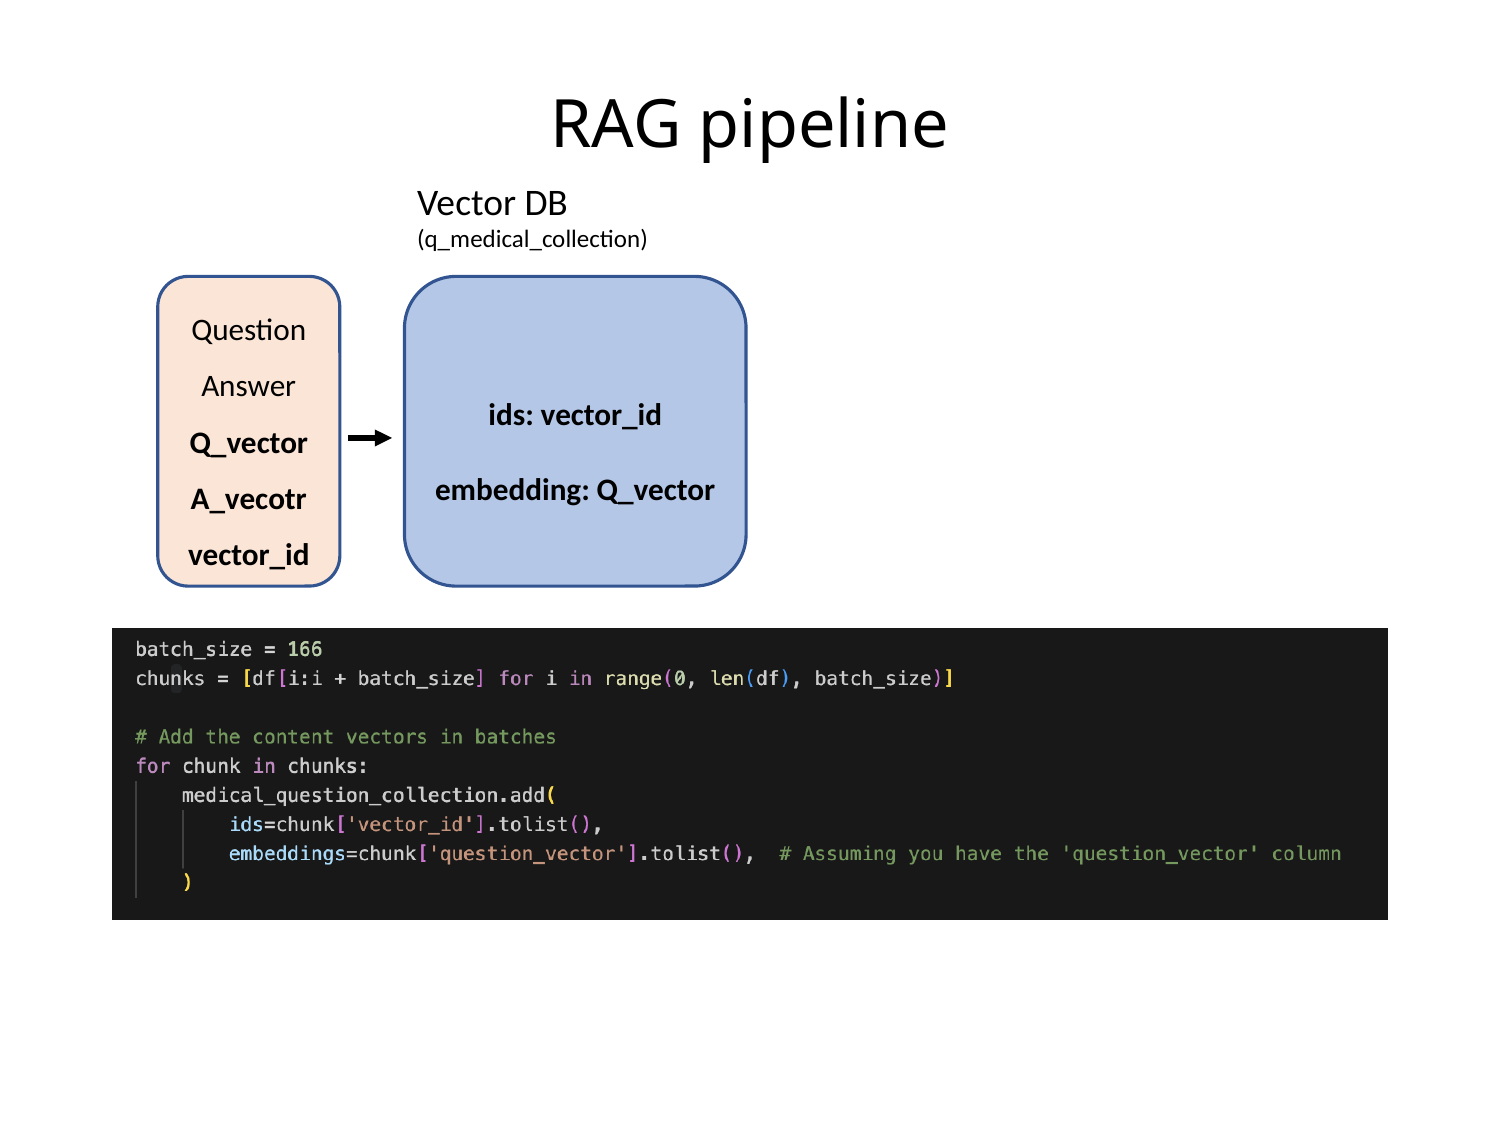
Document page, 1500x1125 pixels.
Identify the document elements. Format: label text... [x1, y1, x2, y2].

text_box Question Answer Q_vector A_vecotr vector_id [156, 275, 341, 588]
picture [112, 628, 1388, 920]
text_box Vector DB (q_medical_collection) [402, 170, 707, 260]
text_box ids: vector_id embedding: Q_vector [403, 275, 748, 588]
text_box RAG pipeline [103, 59, 1397, 193]
